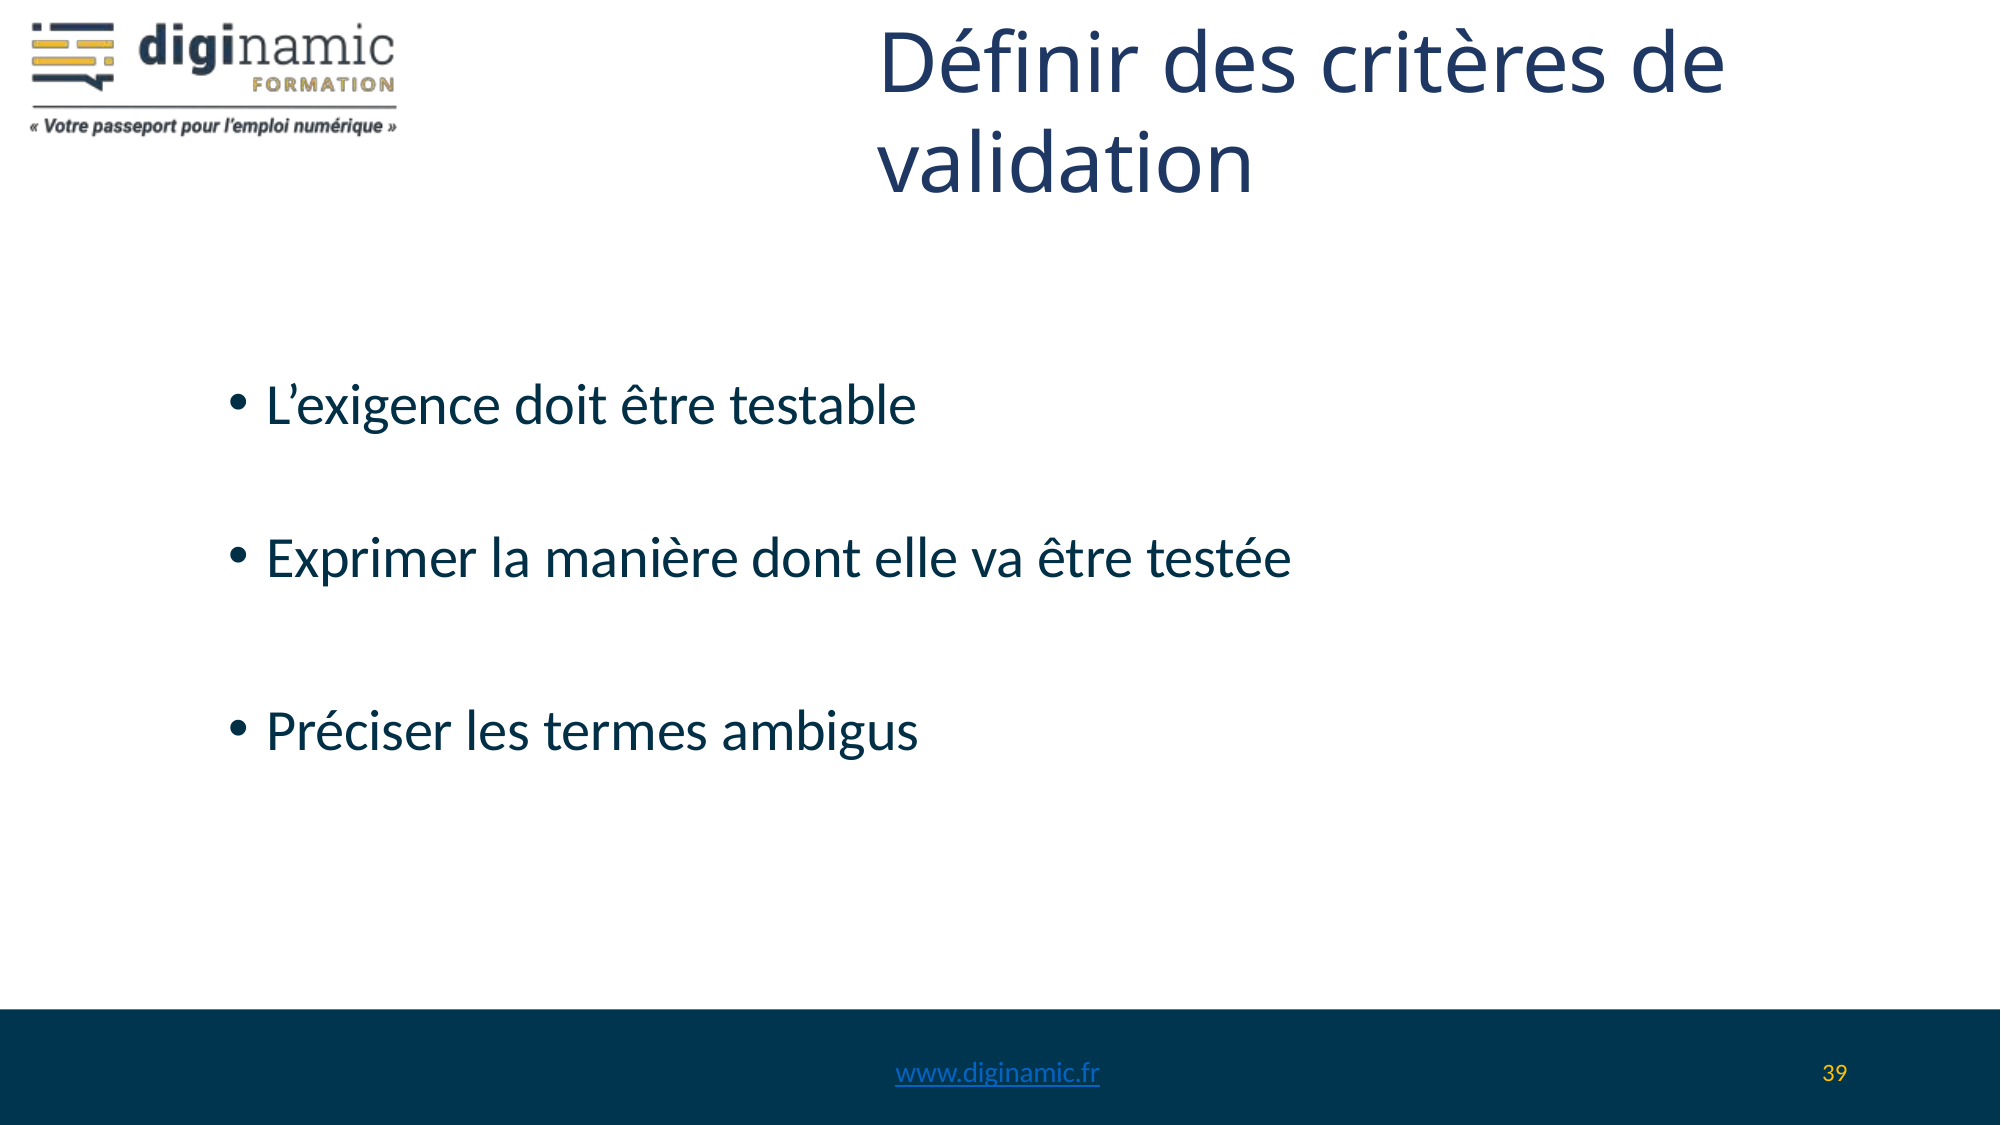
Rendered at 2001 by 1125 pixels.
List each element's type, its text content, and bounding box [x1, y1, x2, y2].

slide_number 39 [1817, 1060, 1852, 1125]
footer www.diginamic.fr [893, 1058, 1107, 1125]
text_box Définir des critères de validation [875, 7, 1947, 210]
text_box L’exigence doit être testable Exprimer la manière dont elle va être testée Préciser les termes ambigus [151, 350, 1852, 763]
picture [15, 20, 414, 138]
